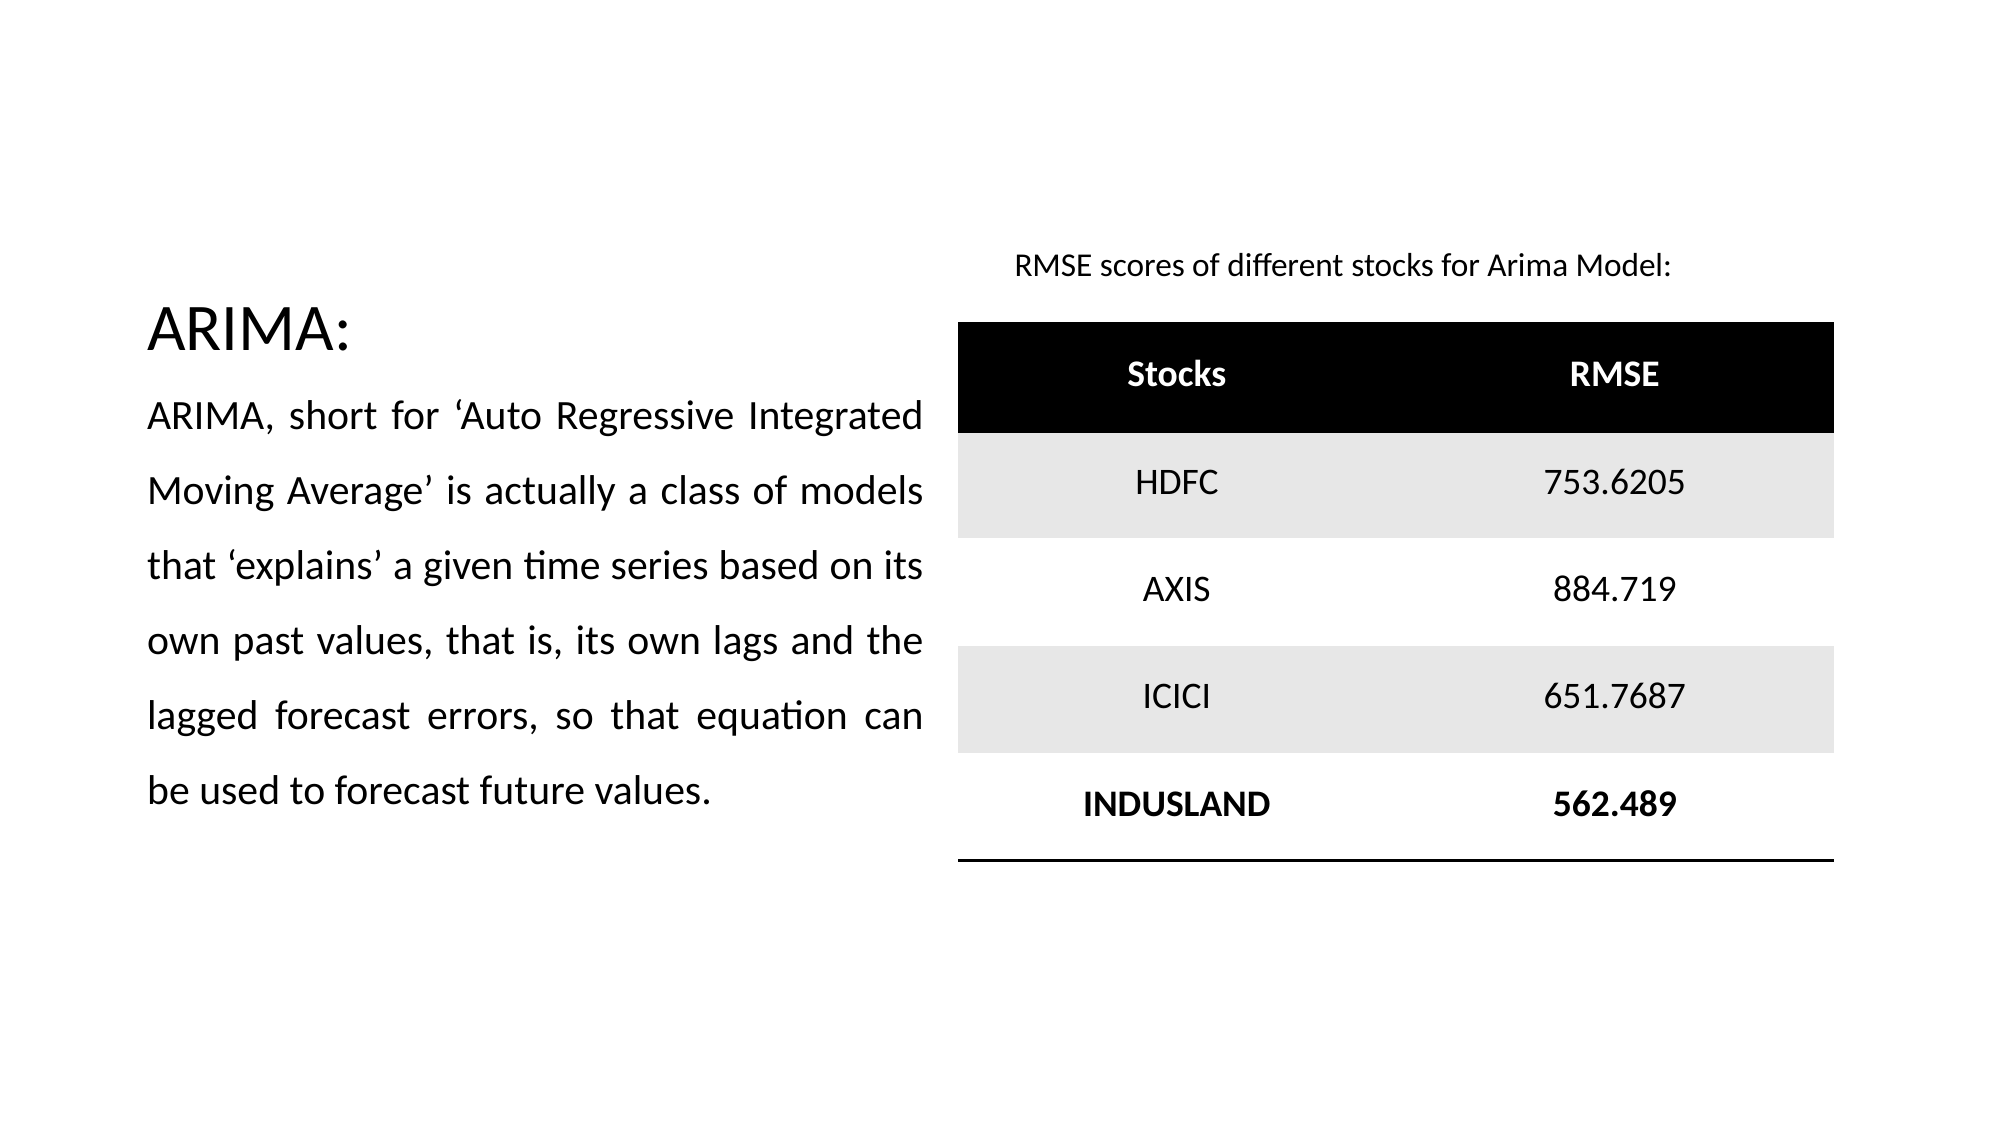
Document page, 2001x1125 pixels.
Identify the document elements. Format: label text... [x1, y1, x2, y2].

table_header RMSE [1396, 326, 1834, 429]
table_cell HDFC [958, 433, 1396, 538]
text_box RMSE scores of different stocks for Arima Model: [999, 235, 1765, 291]
table_cell 562.489 [1396, 753, 1834, 859]
table_cell 651.7687 [1396, 646, 1834, 753]
table_cell 884.719 [1396, 538, 1834, 646]
table_cell INDUSLAND [958, 753, 1396, 859]
text_box ARIMA: ARIMA, short for ‘Auto Regressive Integrated Moving Average’ is actually a class of models that ‘explains’ a given time series based on its own past values, that is, its own lags and the lagged forecast errors, so that equation can be used to forecast future values. [132, 236, 939, 821]
table_cell ICICI [958, 646, 1396, 753]
table_cell 753.6205 [1396, 433, 1834, 538]
table_cell AXIS [958, 538, 1396, 646]
table_header Stocks [958, 326, 1396, 429]
